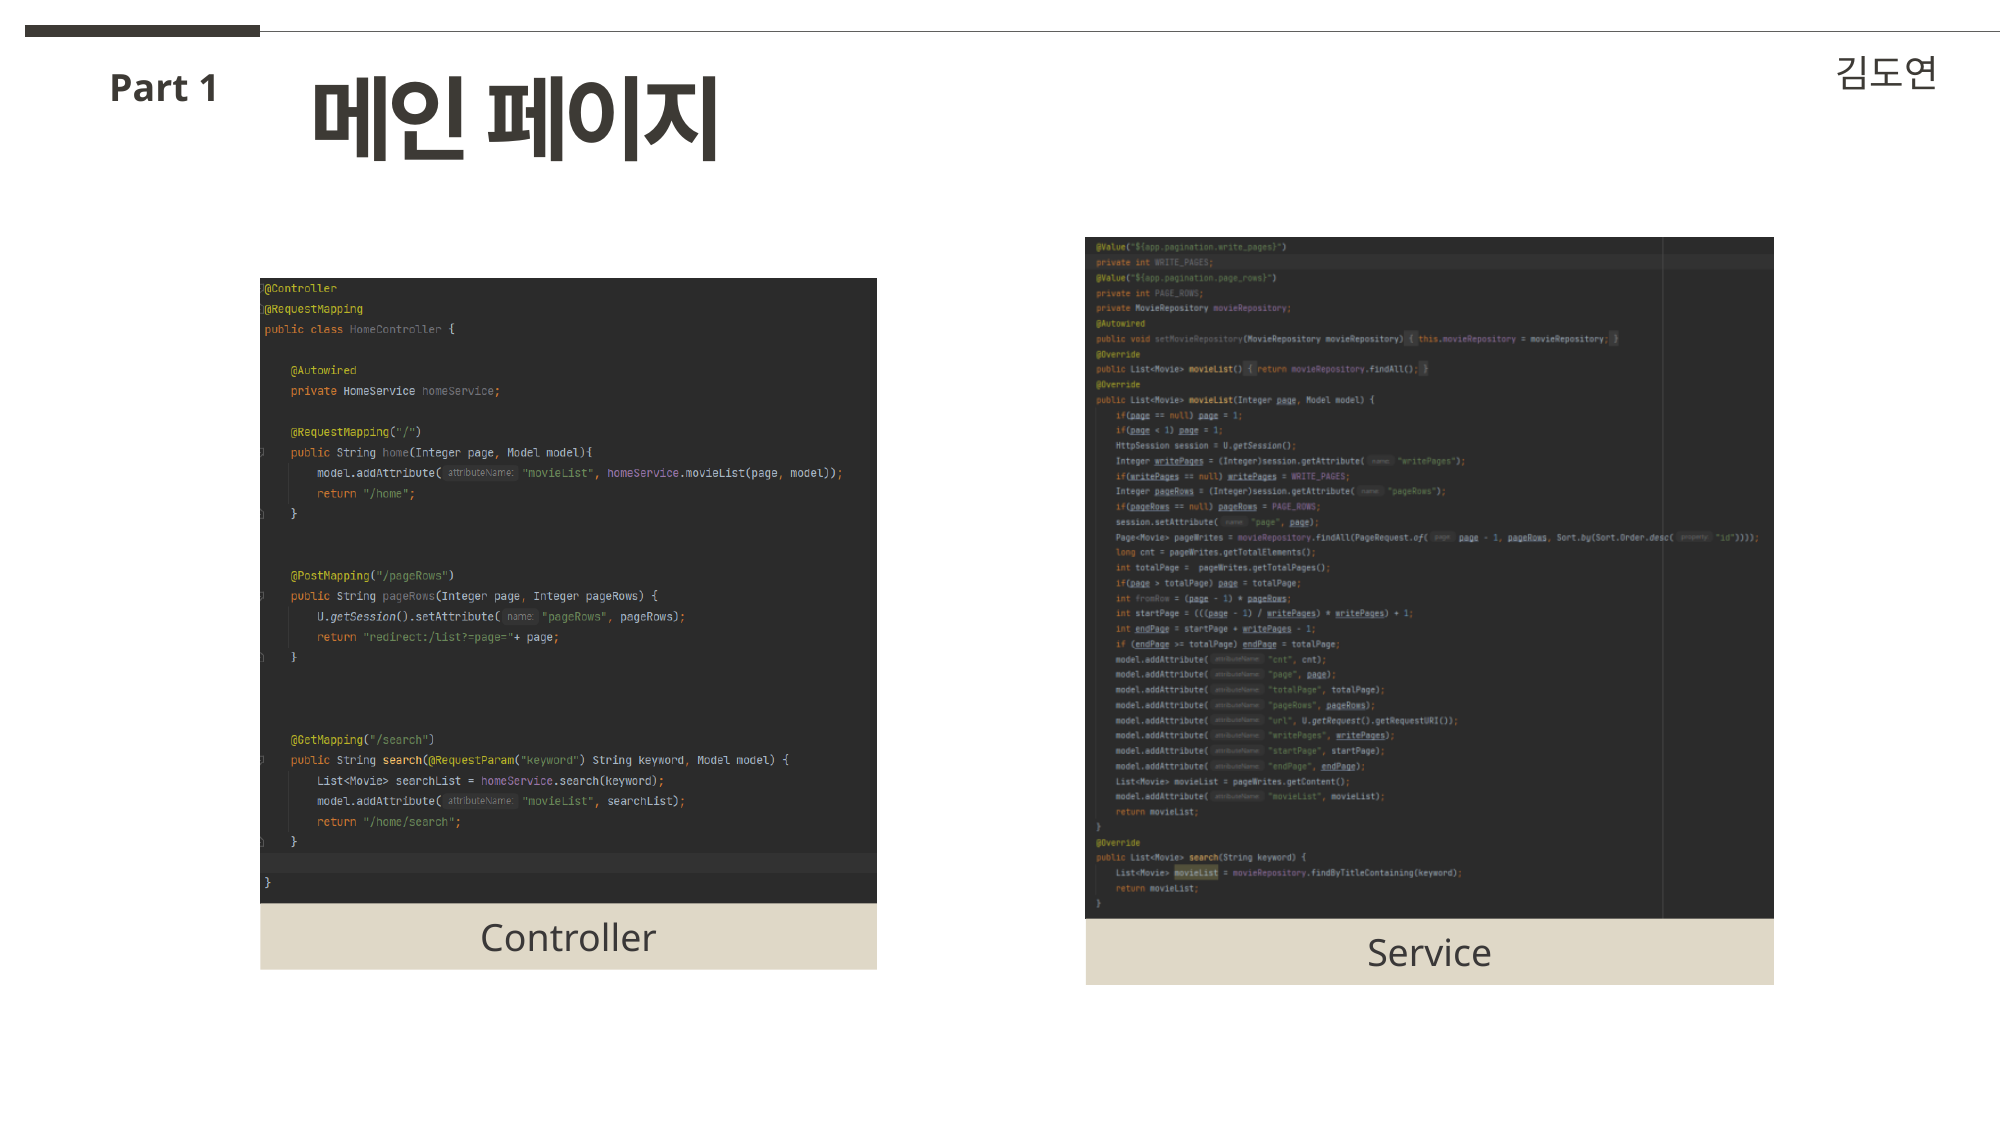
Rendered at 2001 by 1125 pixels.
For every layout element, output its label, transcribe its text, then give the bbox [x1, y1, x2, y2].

picture [260, 278, 877, 904]
picture [1085, 237, 1774, 919]
text_box Service [1085, 918, 1775, 986]
text_box Part 1 [94, 56, 235, 117]
text_box 메인 페이지 [294, 54, 742, 179]
text_box Controller [259, 902, 878, 971]
text_box 김도연 [1820, 43, 1954, 103]
